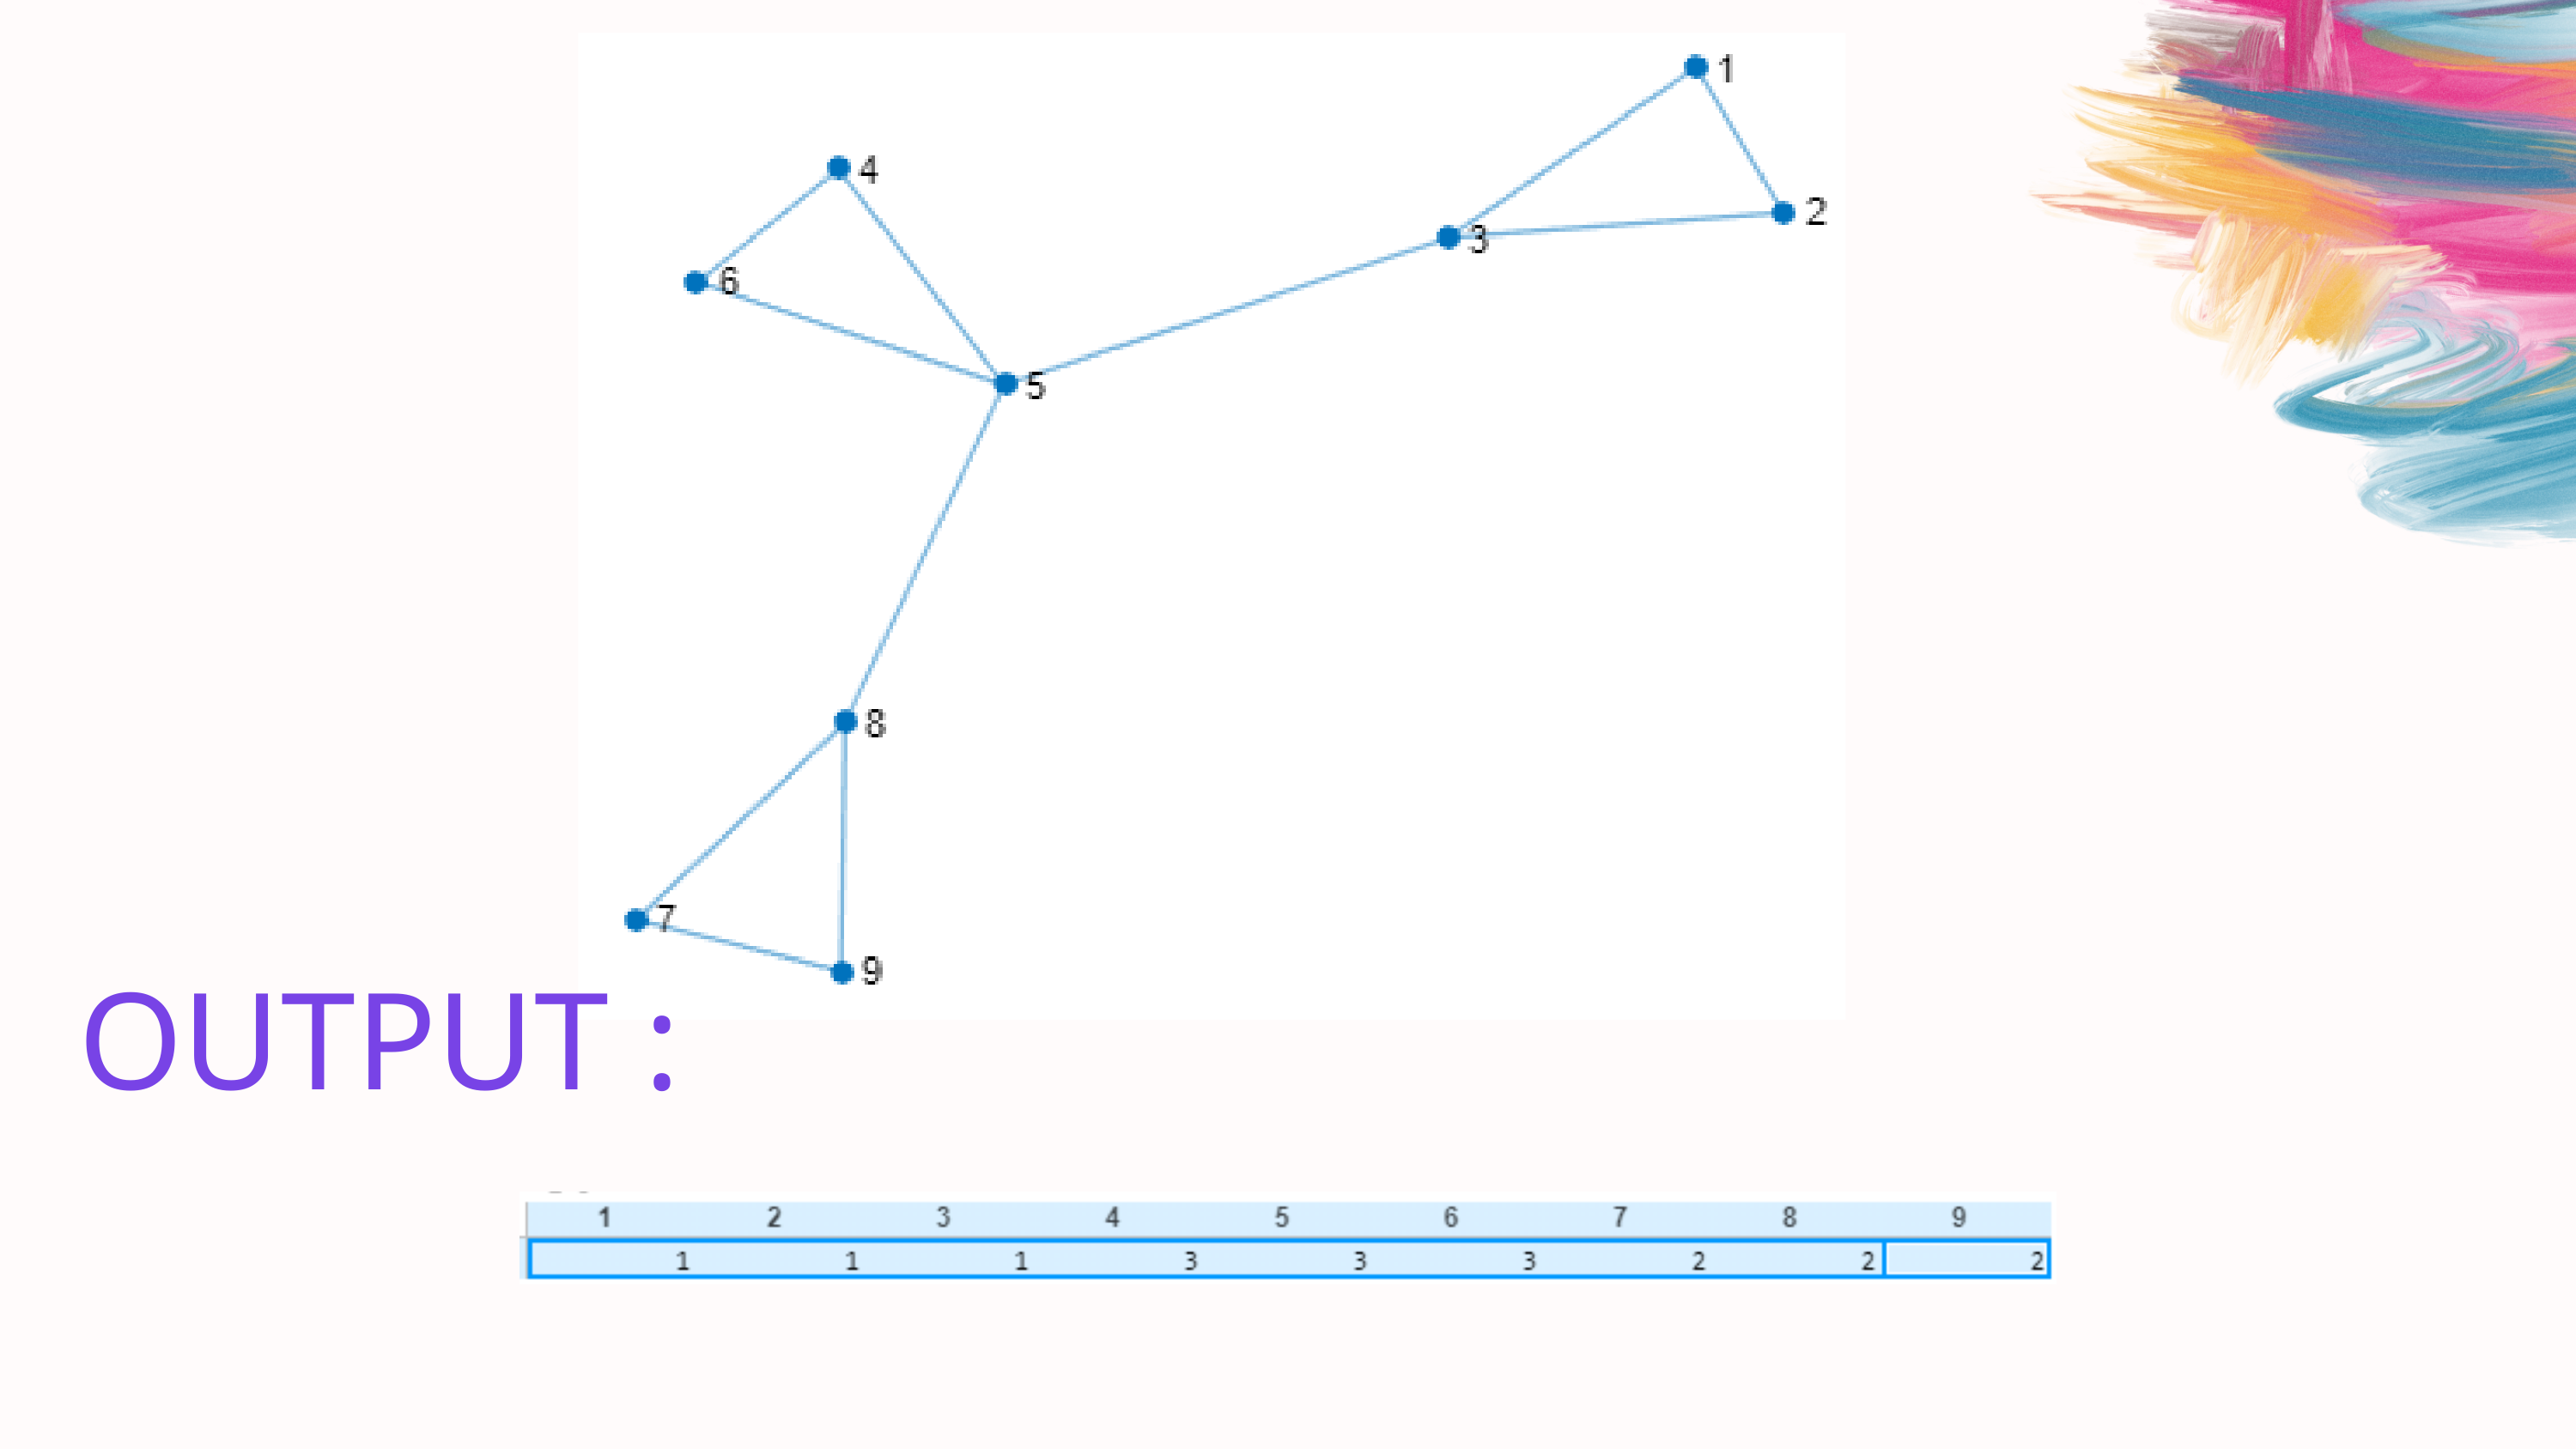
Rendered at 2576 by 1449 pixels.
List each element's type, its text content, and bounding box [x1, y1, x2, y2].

picture [578, 33, 1846, 1020]
picture [1848, 0, 2576, 741]
text_box OUTPUT : [55, 1016, 704, 1117]
picture [519, 1191, 2057, 1285]
